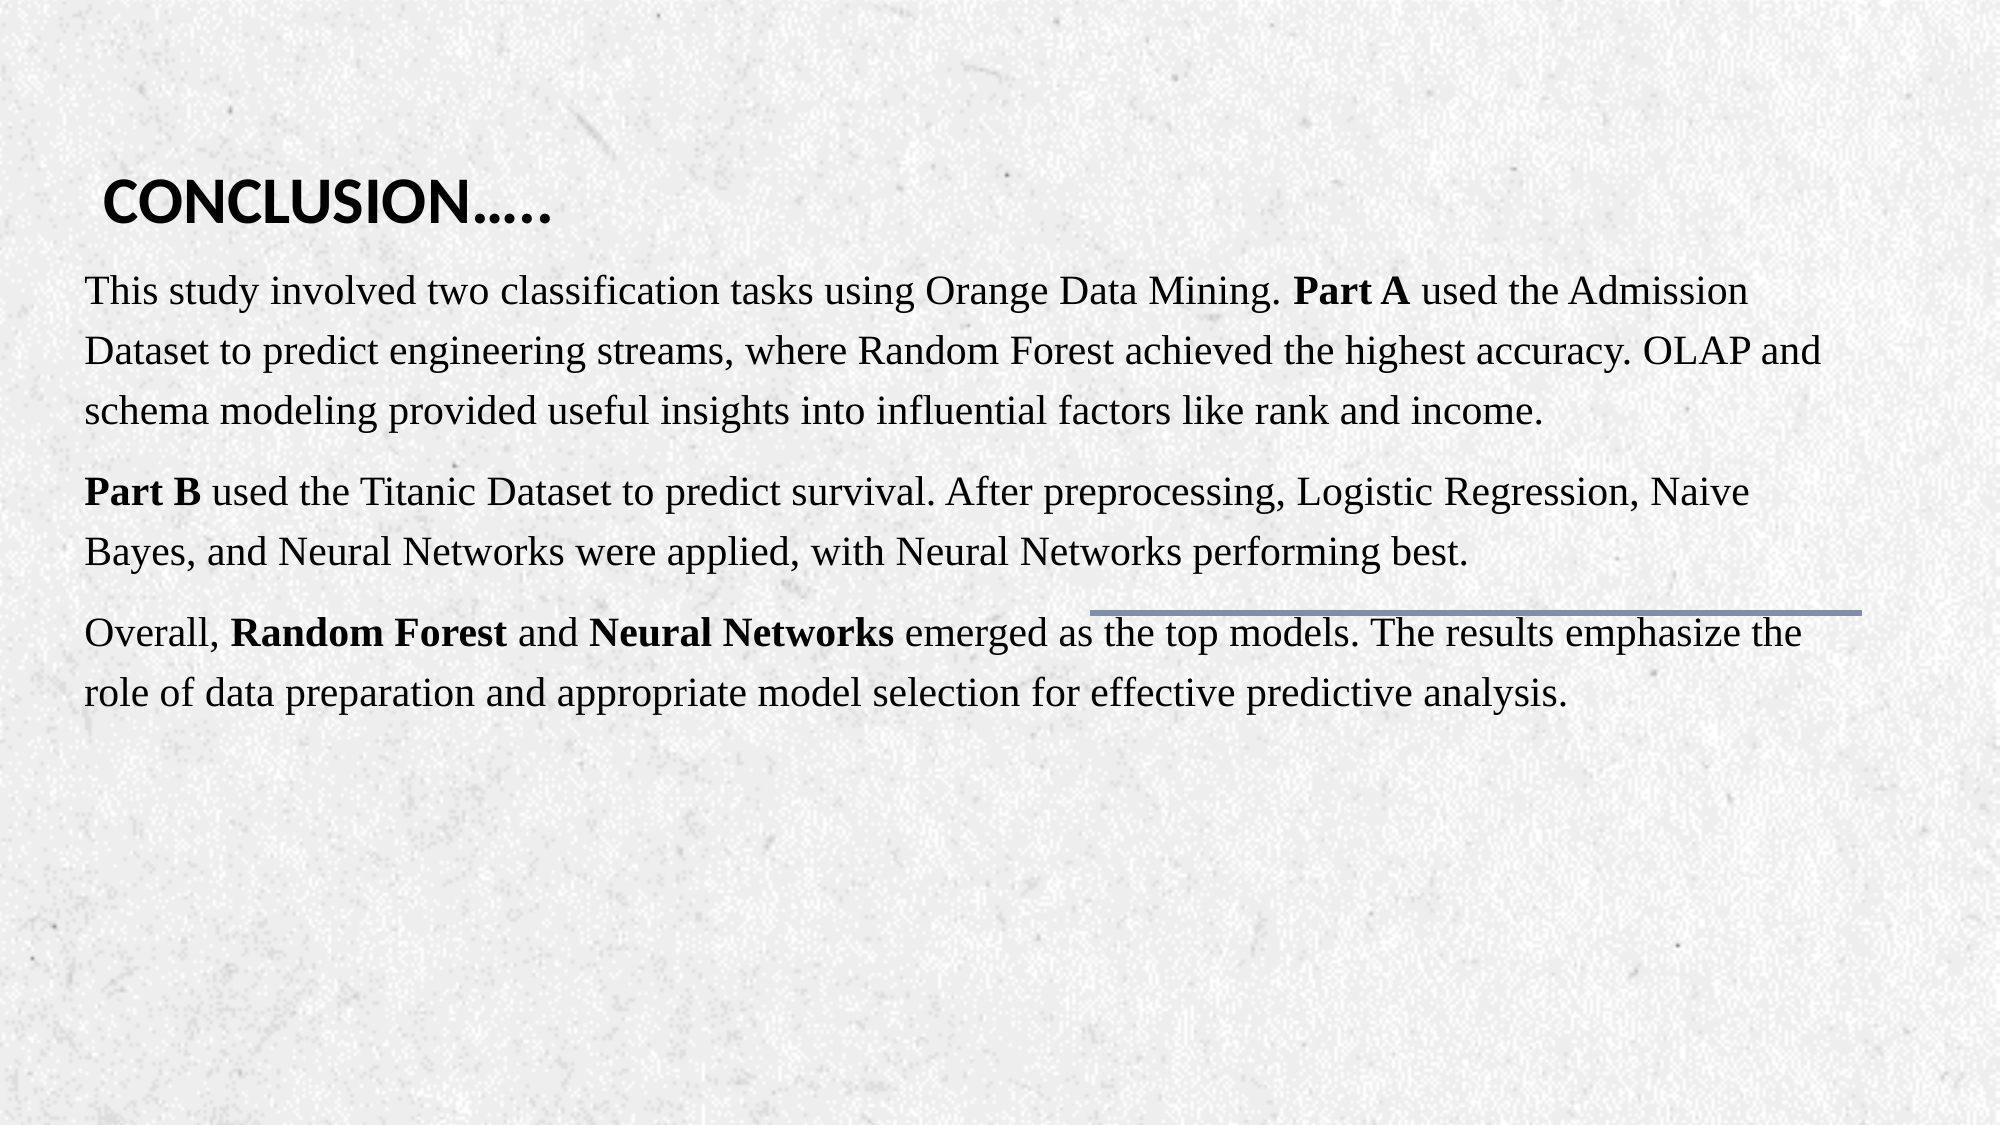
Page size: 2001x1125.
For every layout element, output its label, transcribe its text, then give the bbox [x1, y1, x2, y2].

title CONCLUSION….. [88, 104, 1881, 246]
picture [0, 0, 2000, 1125]
list This study involved two classification tasks using Orange Data Mining. Part A used the Admission Dataset to predict engineering streams, where Random Forest achieved the highest accuracy. OLAP and schema modeling provided useful insights into influential factors like rank and income. Part B used the Titanic Dataset to predict survival. After preprocessing, Logistic Regression, Naive Bayes, and Neural Networks were applied, with Neural Networks performing best. Overall, Random Forest and Neural Networks emerged as the top models. The results emphasize the role of data preparation and appropriate model selection for effective predictive analysis. [69, 245, 1862, 1007]
